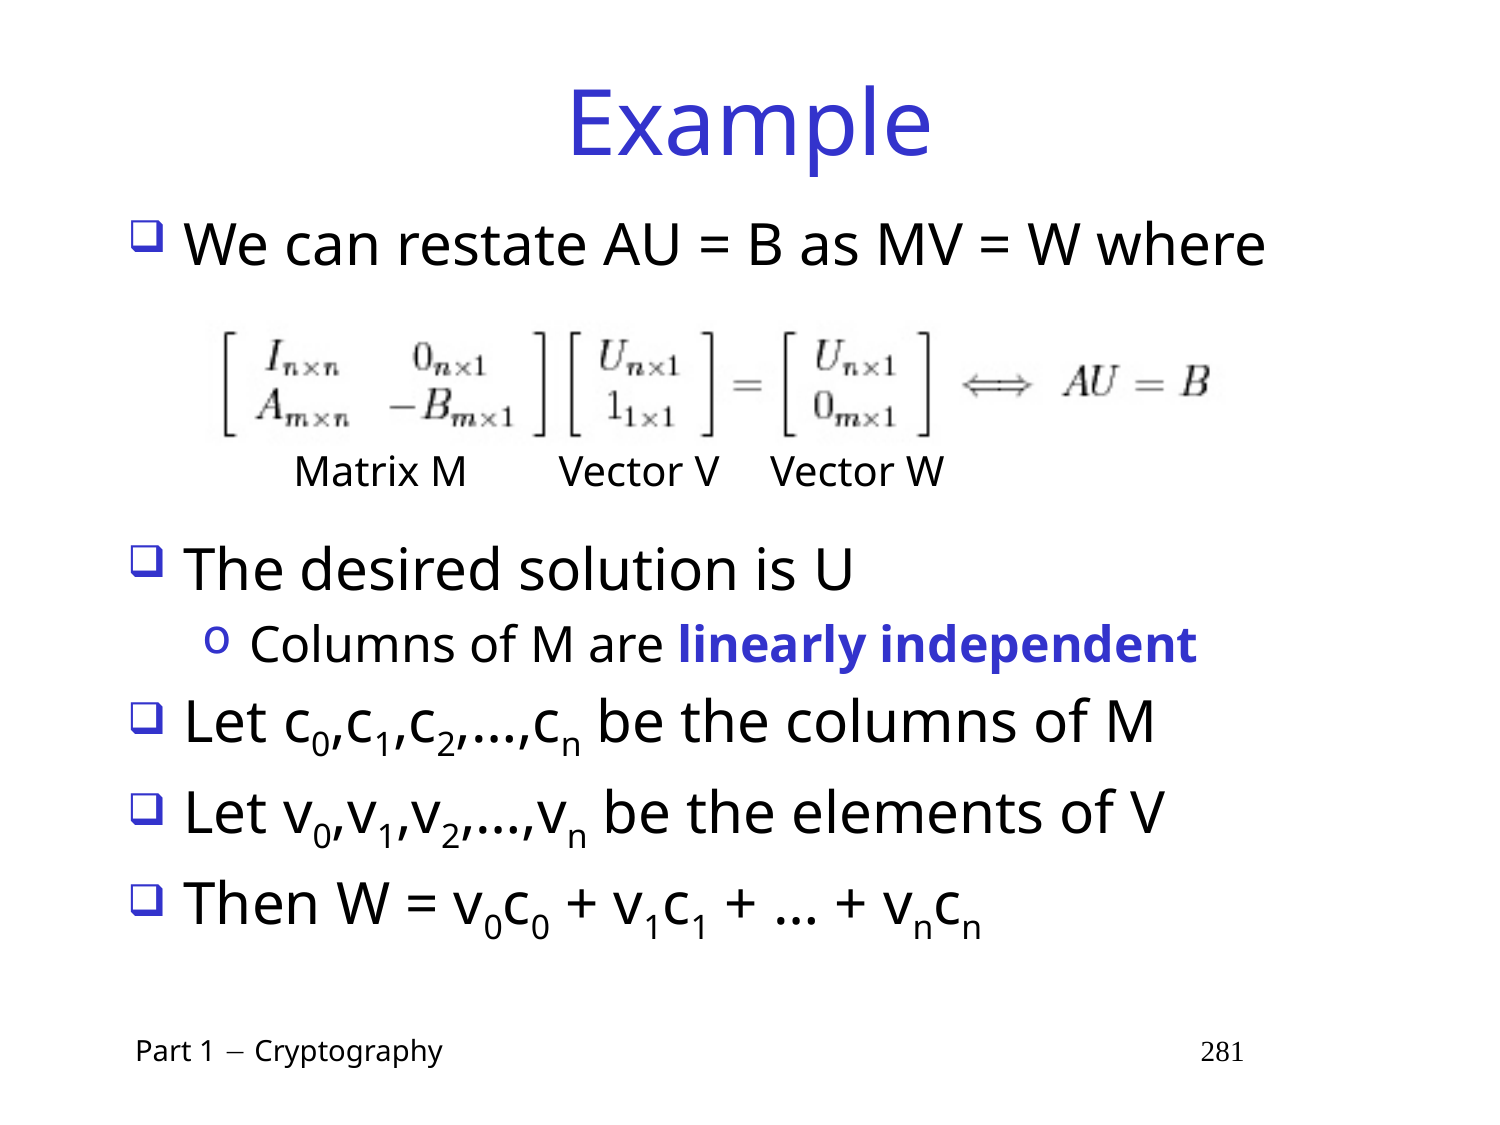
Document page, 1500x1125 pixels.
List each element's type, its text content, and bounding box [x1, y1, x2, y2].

text_box Matrix M [278, 470, 483, 503]
text_box Vector W [755, 470, 960, 503]
list We can restate AU = B as MV = W where [112, 199, 1388, 326]
title Example [112, 24, 1388, 199]
footer Part 1  Cryptography 281 [112, 1024, 1401, 1101]
picture [187, 302, 1238, 463]
text_box The desired solution is U Columns of M are linearly independent Let c0,c1,c2,…,cn be the columns of M Let v0,v1,v2,…,vn be the elements of V Then W = v0c0 + v1c1 + … + vncn [112, 524, 1425, 988]
text_box Vector V [543, 470, 735, 503]
